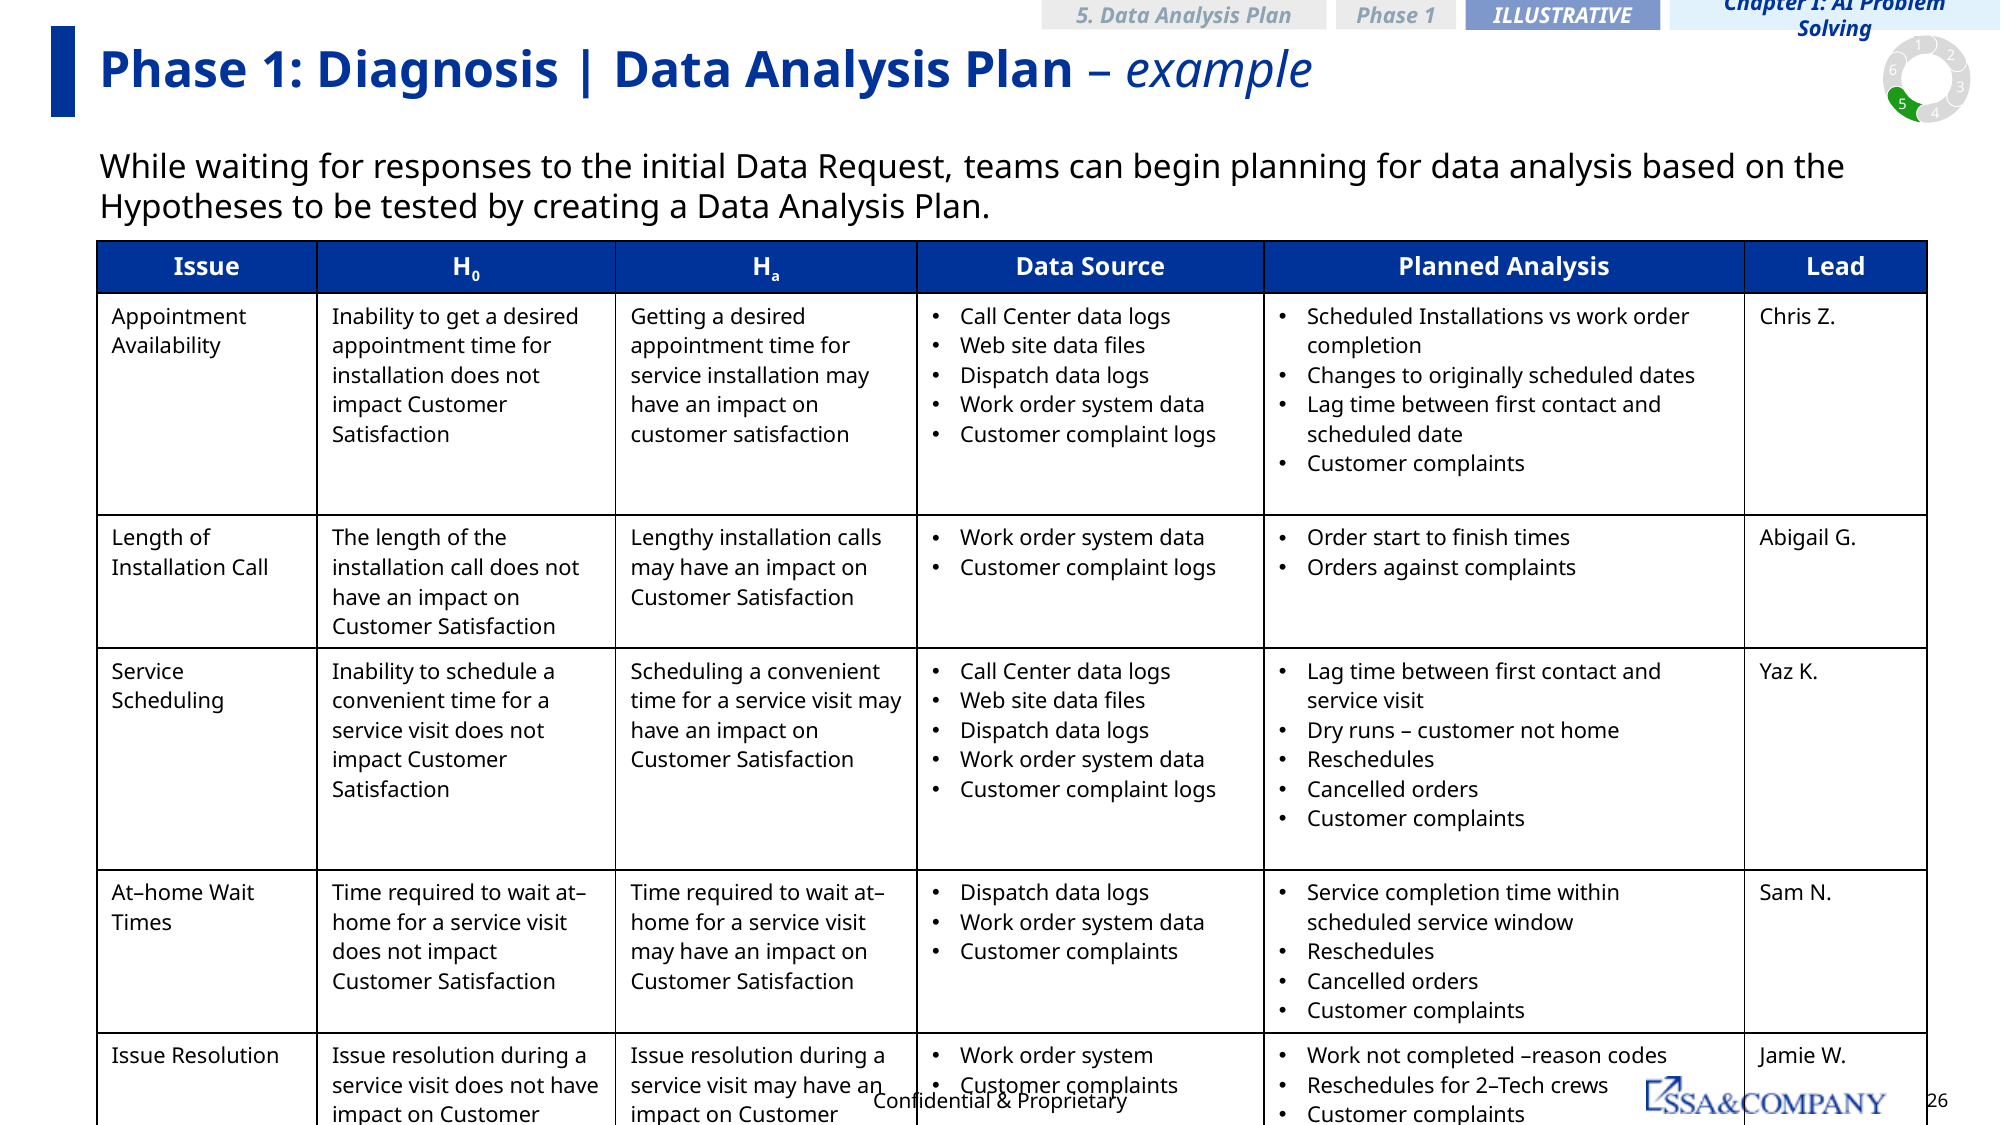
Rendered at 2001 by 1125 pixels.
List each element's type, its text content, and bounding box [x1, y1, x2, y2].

text_box Chapter I: AI Problem Solving [1669, 0, 2000, 30]
table_cell Service completion time within scheduled service window Reschedules Cancelled orders Customer complaints [1265, 871, 1744, 1032]
table_cell Length of Installation Call [98, 516, 316, 647]
table_cell Work order system data Customer complaint logs [918, 516, 1263, 647]
table_cell Chris Z. [1745, 294, 1926, 514]
table_cell At–home Wait Times [98, 871, 316, 1032]
table_cell Abigail G. [1745, 516, 1926, 647]
table_cell Scheduled Installations vs work order completion Changes to originally scheduled dates Lag time between first contact and scheduled date Customer complaints [1265, 294, 1744, 514]
table_cell Time required to wait at–home for a service visit may have an impact on Customer Satisfaction [616, 871, 916, 1032]
text_box ILLUSTRATIVE [1465, 0, 1661, 30]
table_cell The length of the installation call does not have an impact on Customer Satisfaction [318, 516, 615, 647]
table_cell Inability to schedule a convenient time for a service visit does not impact Customer Satisfaction [318, 649, 615, 869]
table_cell Lag time between first contact and service visit Dry runs – customer not home Reschedules Cancelled orders Customer complaints [1265, 649, 1744, 869]
table_cell Call Center data logs Web site data files Dispatch data logs Work order system data Customer complaint logs [918, 294, 1263, 514]
table_cell Scheduling a convenient time for a service visit may have an impact on Customer Satisfaction [616, 649, 916, 869]
table_header Data Source [918, 242, 1263, 292]
text_box 5. Data Analysis Plan [1041, 0, 1327, 30]
table_header Lead [1745, 242, 1926, 292]
table_header Issue [98, 242, 316, 292]
table_header H0 [318, 242, 615, 292]
table_cell Lengthy installation calls may have an impact on Customer Satisfaction [616, 516, 916, 647]
table_cell Issue Resolution [98, 1034, 316, 1125]
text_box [1880, 29, 1973, 129]
table_cell Issue resolution during a service visit may have an impact on Customer Satisfaction [616, 1034, 916, 1125]
table_cell Yaz K. [1745, 649, 1926, 869]
table_cell Inability to get a desired appointment time for installation does not impact Customer Satisfaction [318, 294, 615, 514]
text_box Phase 1 [1336, 0, 1457, 30]
table_cell Work not completed –reason codes Reschedules for 2–Tech crews Customer complaints [1265, 1034, 1744, 1125]
title Phase 1: Diagnosis | Data Analysis Plan – example [84, 33, 1880, 110]
table_header Planned Analysis [1265, 242, 1744, 292]
table_header Ha [616, 242, 916, 292]
table_cell Sam N. [1745, 871, 1926, 1032]
table_cell Service Scheduling [98, 649, 316, 869]
table_cell Call Center data logs Web site data files Dispatch data logs Work order system data Customer complaint logs [918, 649, 1263, 869]
table_cell Work order system Customer complaints [918, 1034, 1263, 1125]
table_cell Dispatch data logs Work order system data Customer complaints [918, 871, 1263, 1032]
list While waiting for responses to the initial Data Request, teams can begin planning for data analysis based on the Hypotheses to be tested by creating a Data Analysis Plan. [84, 137, 1928, 249]
table_cell Jamie W. [1745, 1034, 1926, 1125]
table_cell Appointment Availability [98, 294, 316, 514]
table_cell Issue resolution during a service visit does not have impact on Customer Satisfaction [318, 1034, 615, 1125]
table_cell Getting a desired appointment time for service installation may have an impact on customer satisfaction [616, 294, 916, 514]
table_cell Order start to finish times Orders against complaints [1265, 516, 1744, 647]
table_cell Time required to wait at–home for a service visit does not impact Customer Satisfaction [318, 871, 615, 1032]
